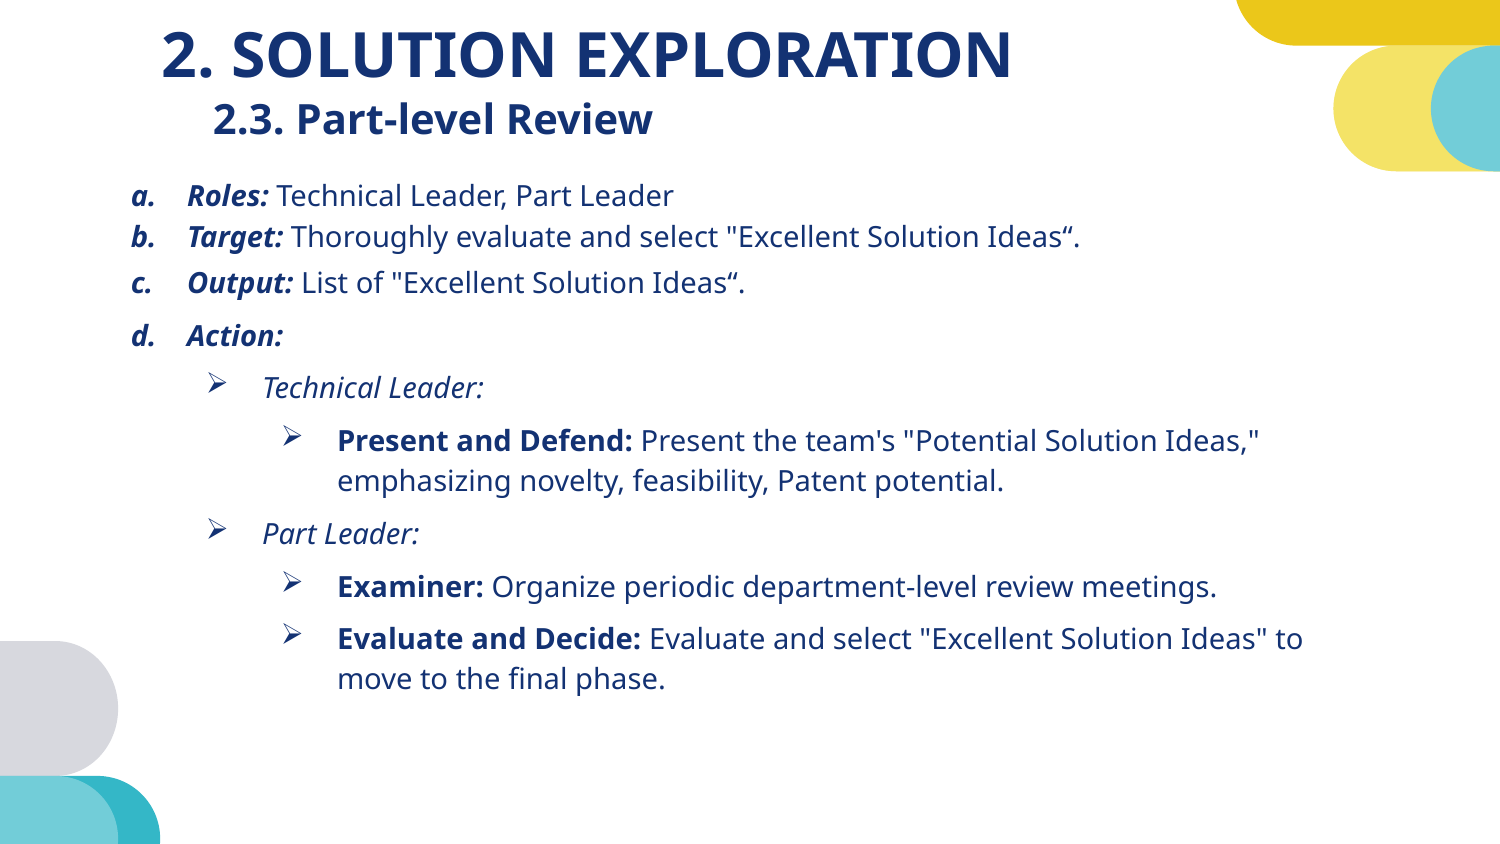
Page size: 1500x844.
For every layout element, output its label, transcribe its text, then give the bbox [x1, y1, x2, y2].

subtitle 2.3. Part-level Review [198, 90, 940, 158]
subtitle Roles: Technical Leader, Part Leader Target: Thoroughly evaluate and select "Excellent Solution Ideas“. Output: List of "Excellent Solution Ideas“. Action: Technical Leader: Present and Defend: Present the team's "Potential Solution Ideas," emphasizing novelty, feasibility, Patent potential. Part Leader: Examiner: Organize periodic department-level review meetings. Evaluate and Decide: Evaluate and select "Excellent Solution Ideas" to move to the final phase. [115, 157, 1381, 753]
title 2. SOLUTION EXPLORATION [146, 0, 1381, 94]
